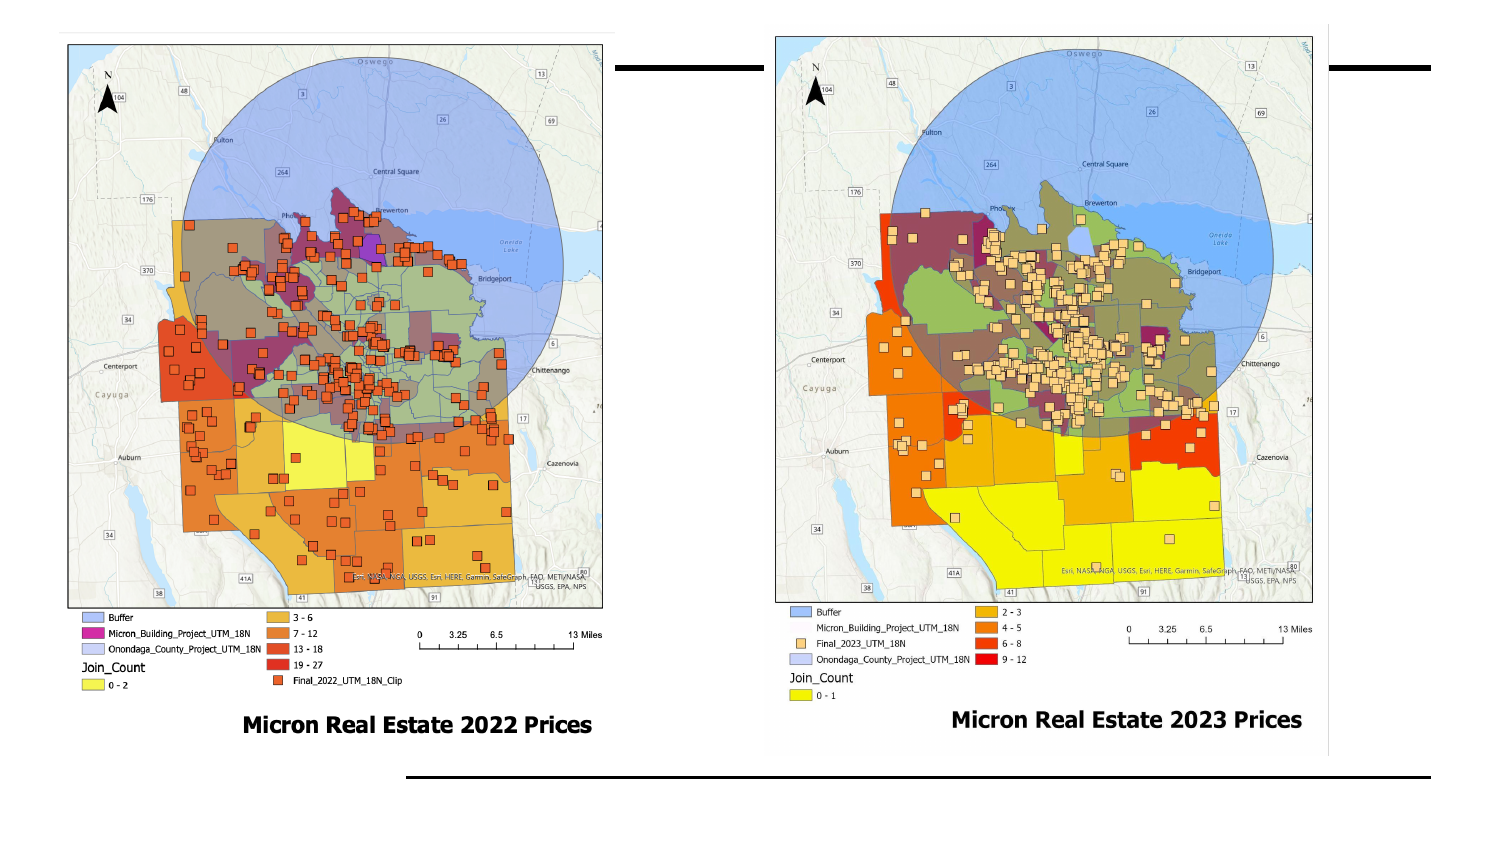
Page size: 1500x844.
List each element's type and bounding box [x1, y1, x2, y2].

picture [59, 32, 616, 756]
picture [764, 24, 1330, 756]
